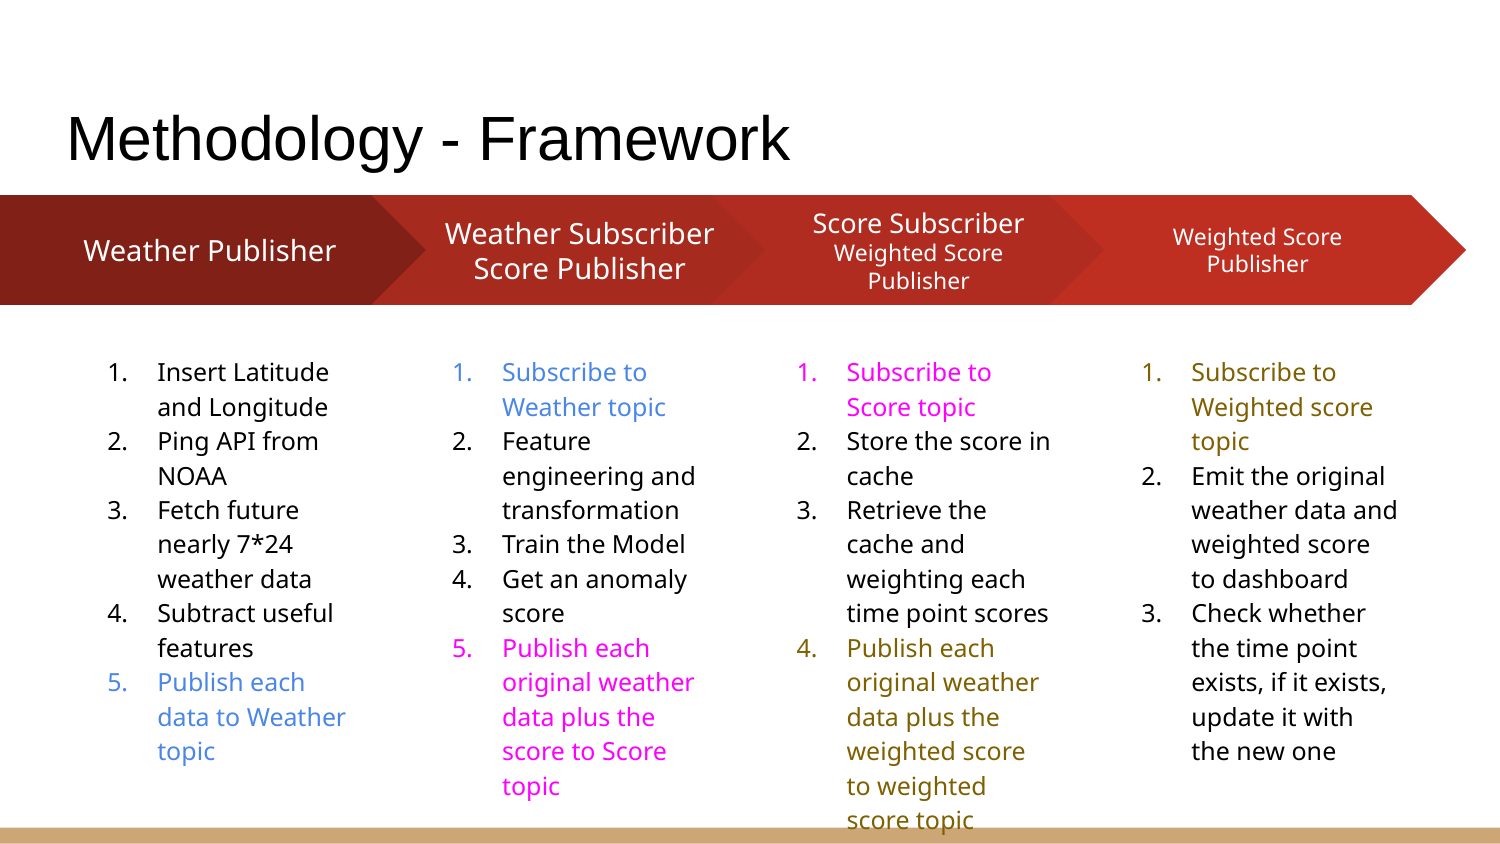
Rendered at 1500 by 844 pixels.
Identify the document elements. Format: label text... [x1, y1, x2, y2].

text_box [0, 194, 369, 767]
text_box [710, 194, 1048, 767]
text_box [1049, 194, 1467, 767]
title Methodology - Framework [51, 51, 1449, 189]
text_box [371, 194, 708, 767]
